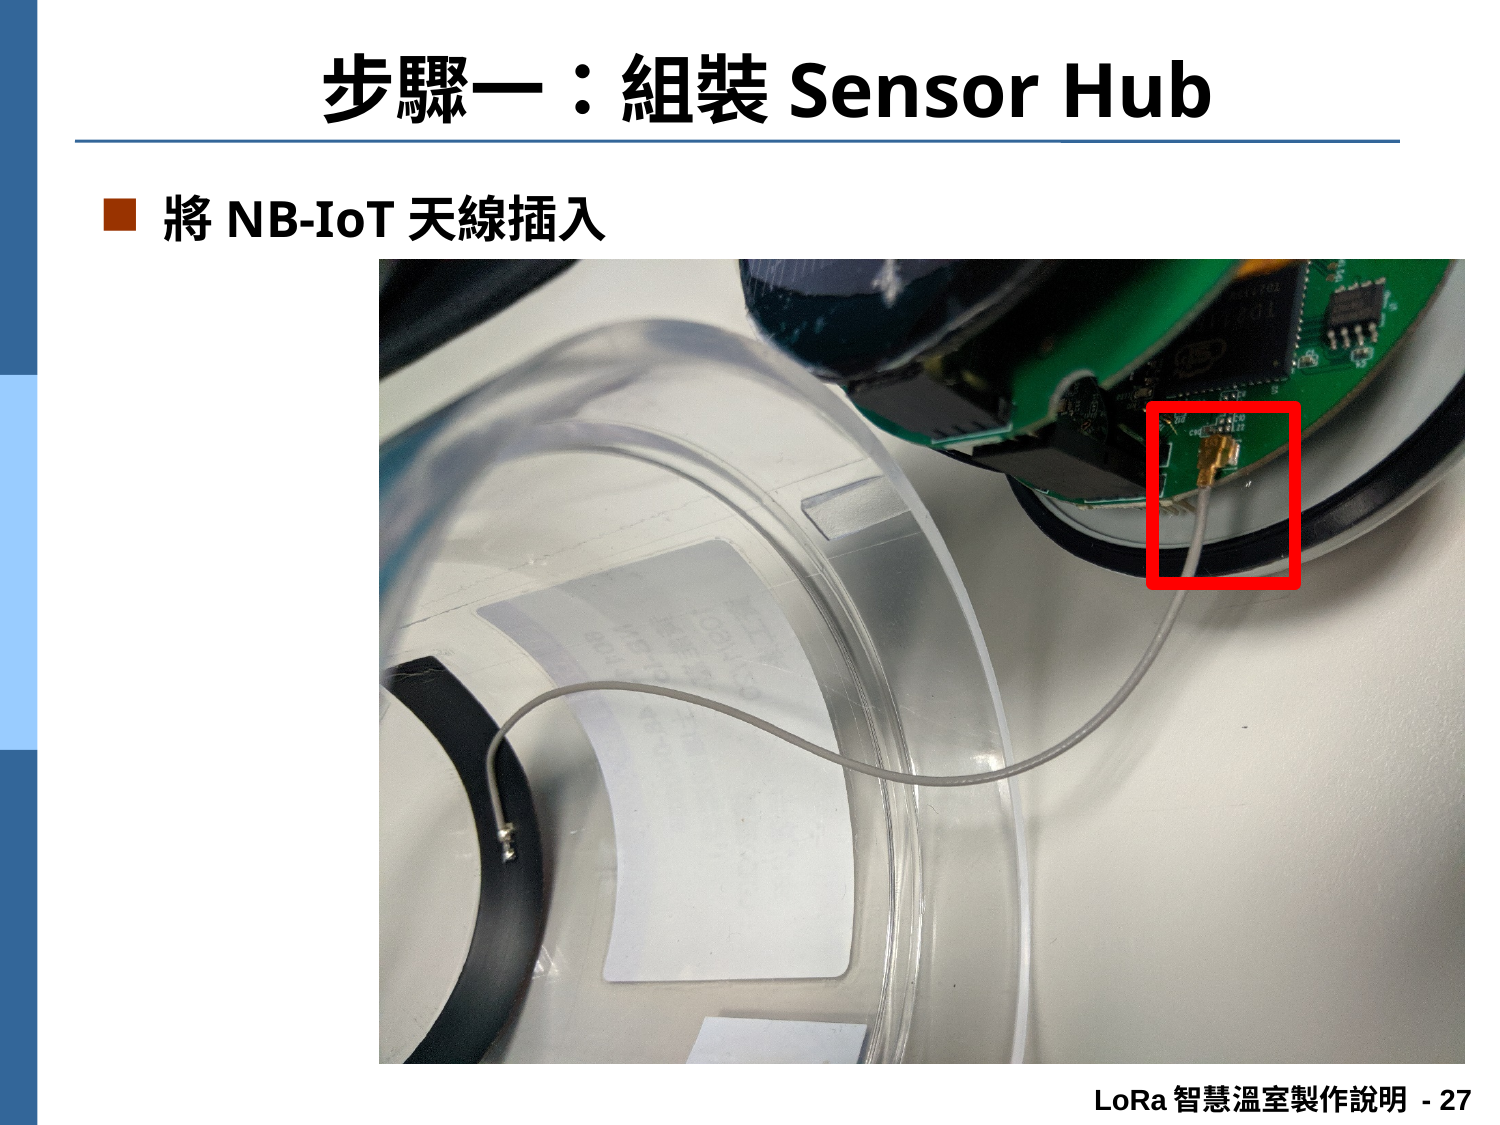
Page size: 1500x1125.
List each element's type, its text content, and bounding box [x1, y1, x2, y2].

list 將NB-IoT天線插入 [92, 179, 1443, 924]
title 步驟一：組裝Sensor Hub [92, 45, 1443, 141]
picture [379, 259, 1465, 1065]
